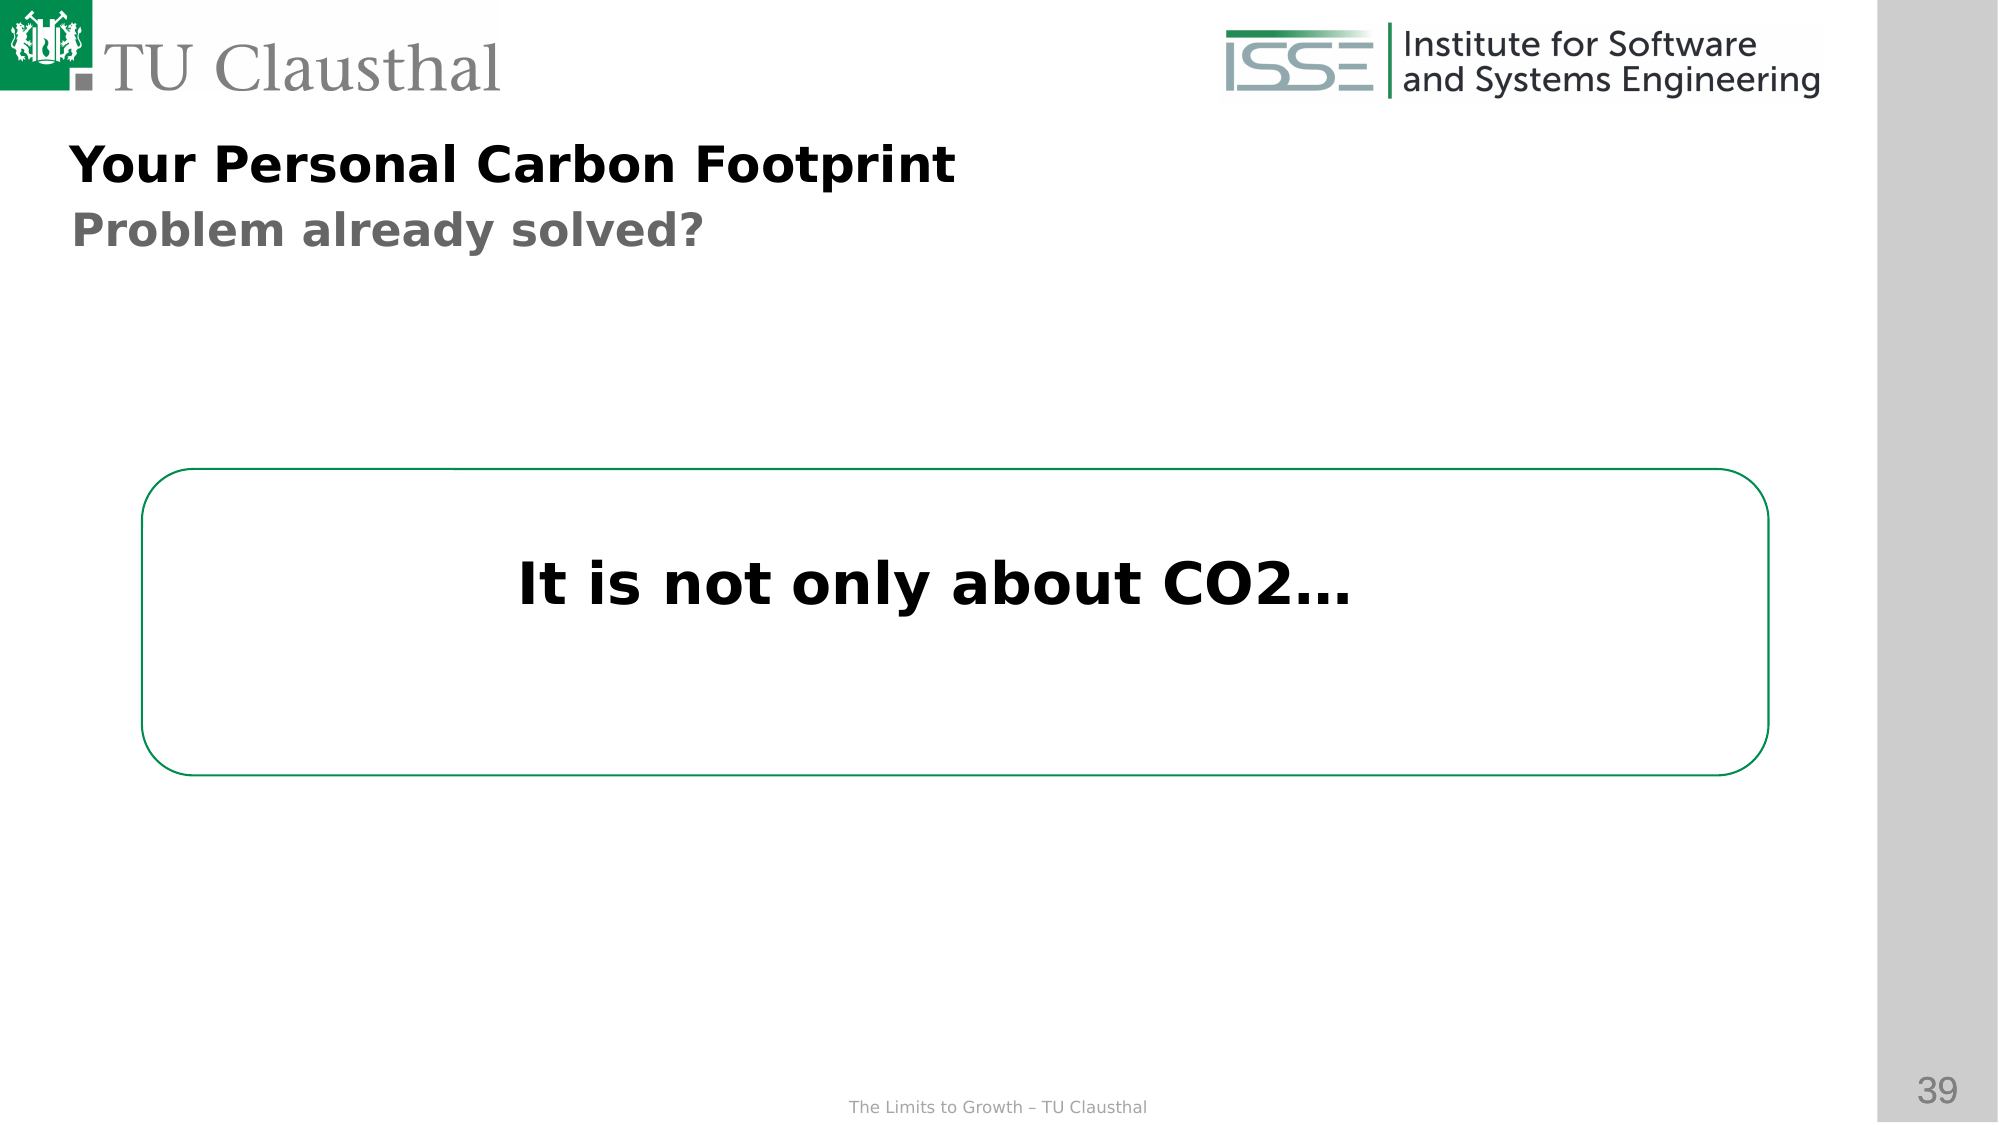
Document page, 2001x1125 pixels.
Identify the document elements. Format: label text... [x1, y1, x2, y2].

picture [0, 0, 500, 91]
text_box It is not only about CO2… [54, 208, 1817, 1033]
text_box Your Personal Carbon Footprint [54, 125, 1817, 206]
picture [1218, 22, 1825, 105]
text_box [140, 467, 1770, 777]
text_box Problem already solved? [70, 188, 1769, 269]
